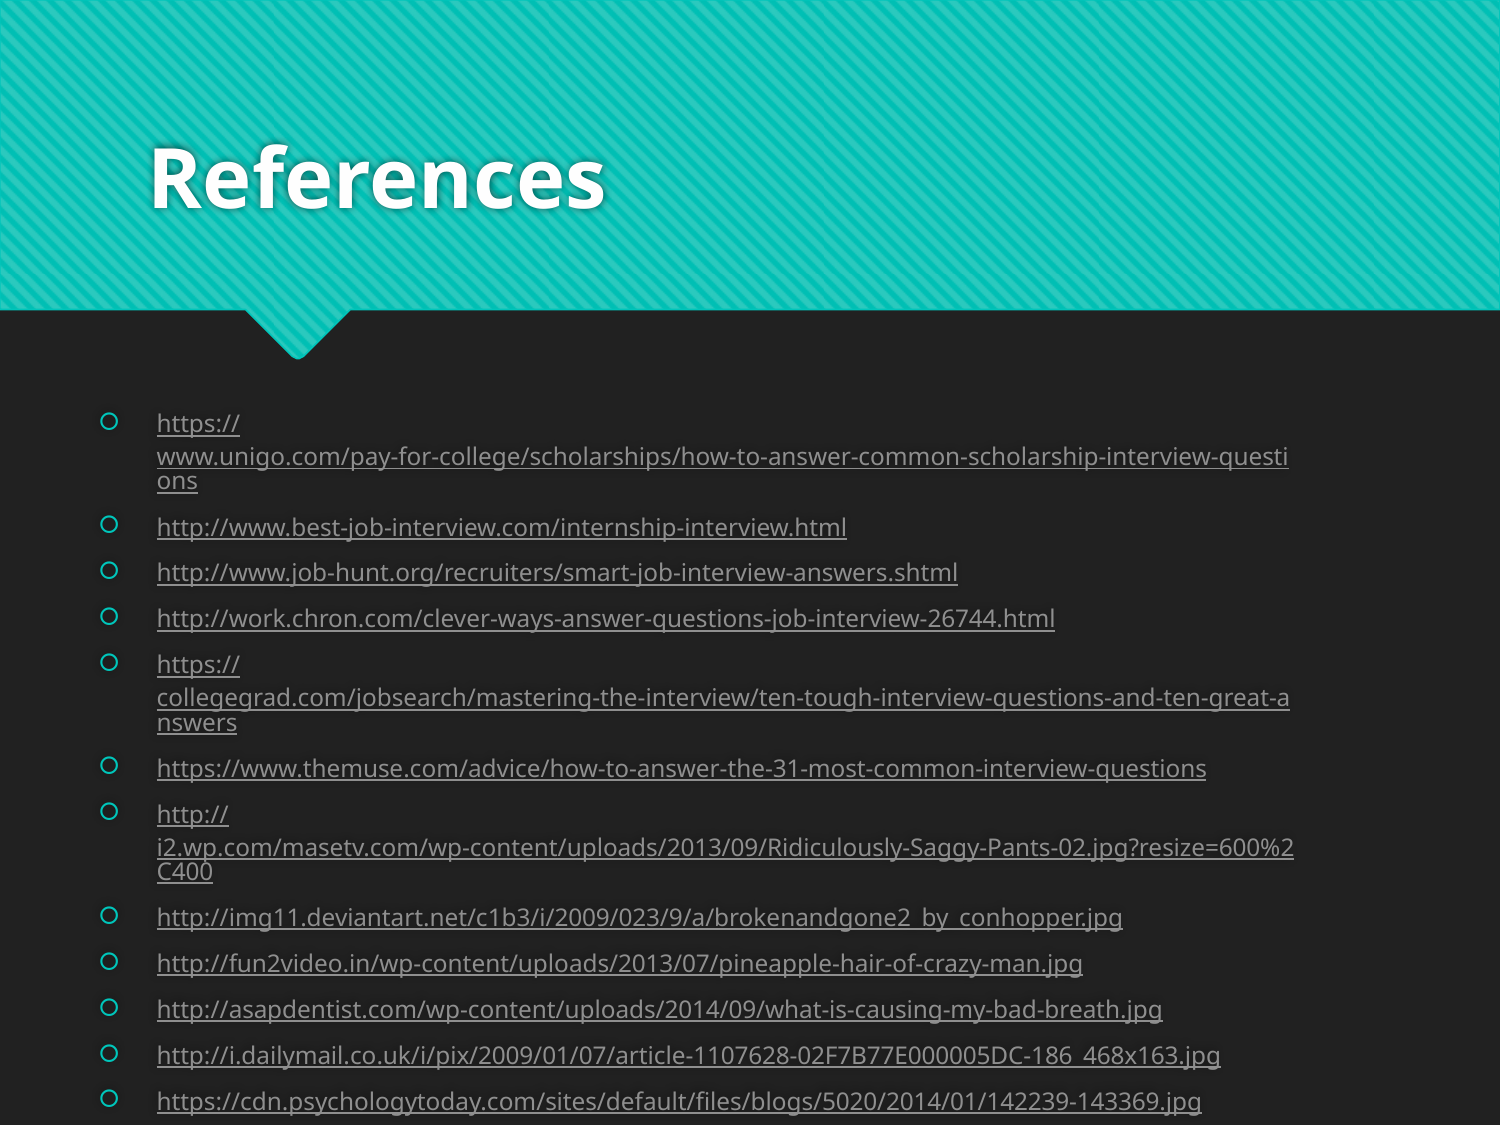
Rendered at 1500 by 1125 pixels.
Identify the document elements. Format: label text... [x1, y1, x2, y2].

list https://www.unigo.com/pay-for-college/scholarships/how-to-answer-common-scholarship-interview-questions http://www.best-job-interview.com/internship-interview.html http://www.job-hunt.org/recruiters/smart-job-interview-answers.shtml http://work.chron.com/clever-ways-answer-questions-job-interview-26744.html https://collegegrad.com/jobsearch/mastering-the-interview/ten-tough-interview-questions-and-ten-great-answers https://www.themuse.com/advice/how-to-answer-the-31-most-common-interview-questions http://i2.wp.com/masetv.com/wp-content/uploads/2013/09/Ridiculously-Saggy-Pants-02.jpg?resize=600%2C400 http://img11.deviantart.net/c1b3/i/2009/023/9/a/brokenandgone2_by_conhopper.jpg http://fun2video.in/wp-content/uploads/2013/07/pineapple-hair-of-crazy-man.jpg http://asapdentist.com/wp-content/uploads/2014/09/what-is-causing-my-bad-breath.jpg http://i.dailymail.co.uk/i/pix/2009/01/07/article-1107628-02F7B77E000005DC-186_468x163.jpg https://cdn.psychologytoday.com/sites/default/files/blogs/5020/2014/01/142239-143369.jpg http://i.huffpost.com/gen/3710646/images/o-CONDOM-CHALLENGE-DFI-RSEAUX-SOCIAUX-facebook.jpg [83, 400, 1318, 1125]
title References [132, 73, 1368, 233]
